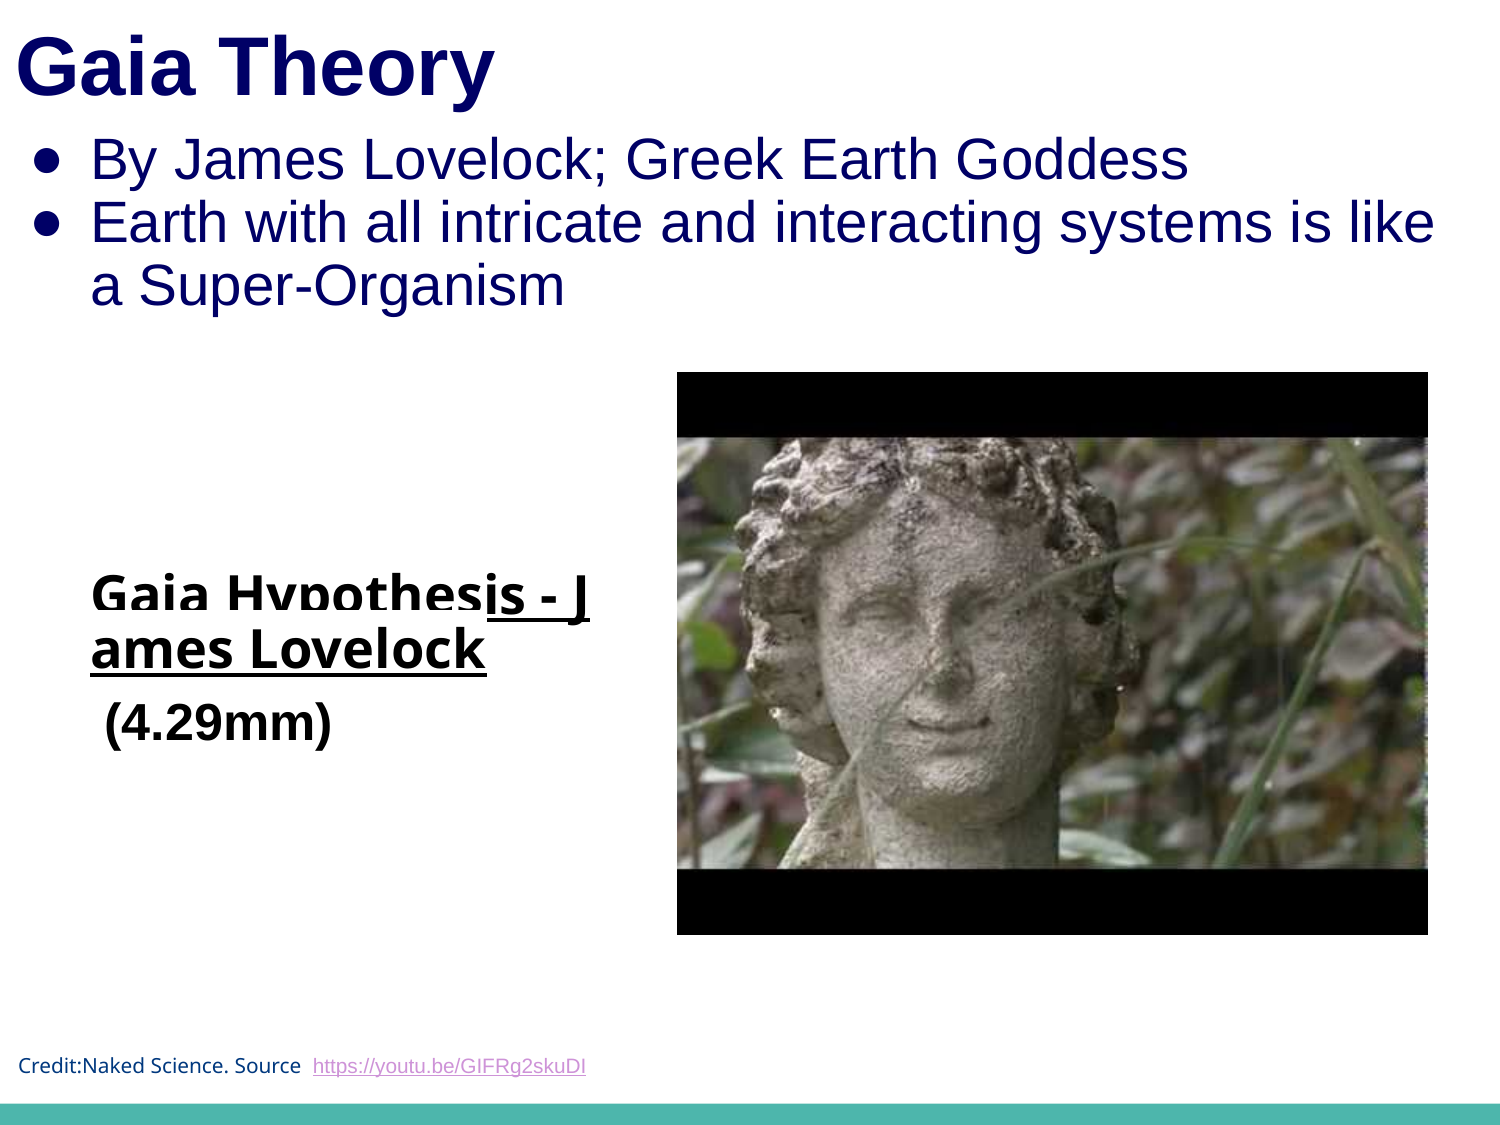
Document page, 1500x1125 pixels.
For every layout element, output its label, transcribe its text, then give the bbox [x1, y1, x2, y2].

text_box Gaia Hypothesis - James Lovelock (4.29mm) [75, 504, 610, 752]
text_box Gaia Theory [0, 0, 1188, 99]
text_box Credit:Naked Science. Source https://youtu.be/GIFRg2skuDI [3, 1037, 653, 1093]
text_box By James Lovelock; Greek Earth Goddess Earth with all intricate and interacting systems is like a Super-Organism [0, 99, 1500, 348]
picture [677, 371, 1428, 935]
